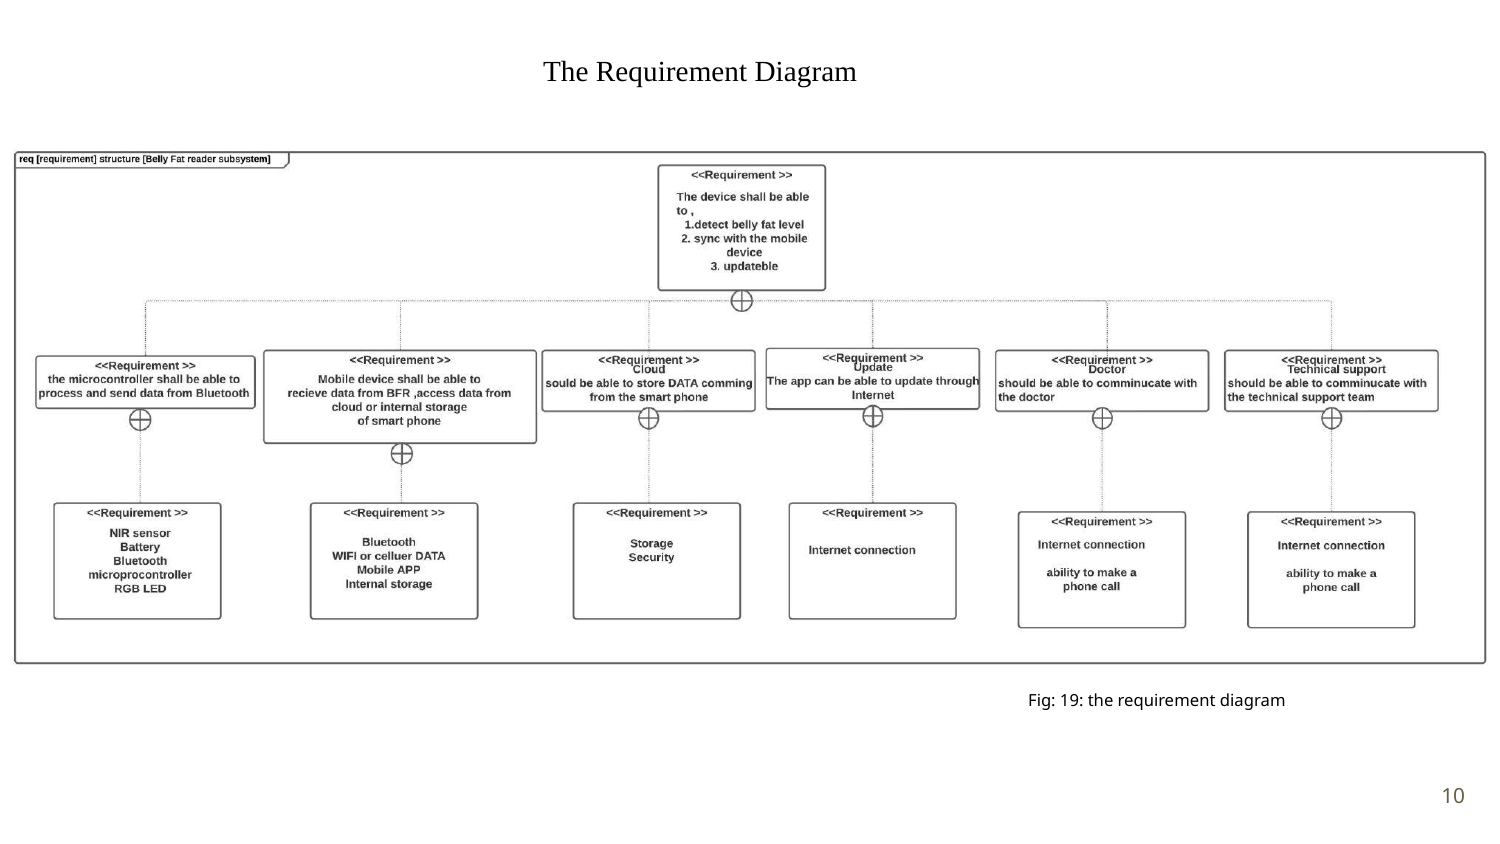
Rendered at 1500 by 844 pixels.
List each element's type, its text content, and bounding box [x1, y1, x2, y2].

text_box The Requirement Diagram [528, 36, 942, 102]
picture [9, 142, 1491, 666]
slide_number 10 [1389, 764, 1480, 830]
text_box Fig: 19: the requirement diagram [1013, 679, 1424, 720]
